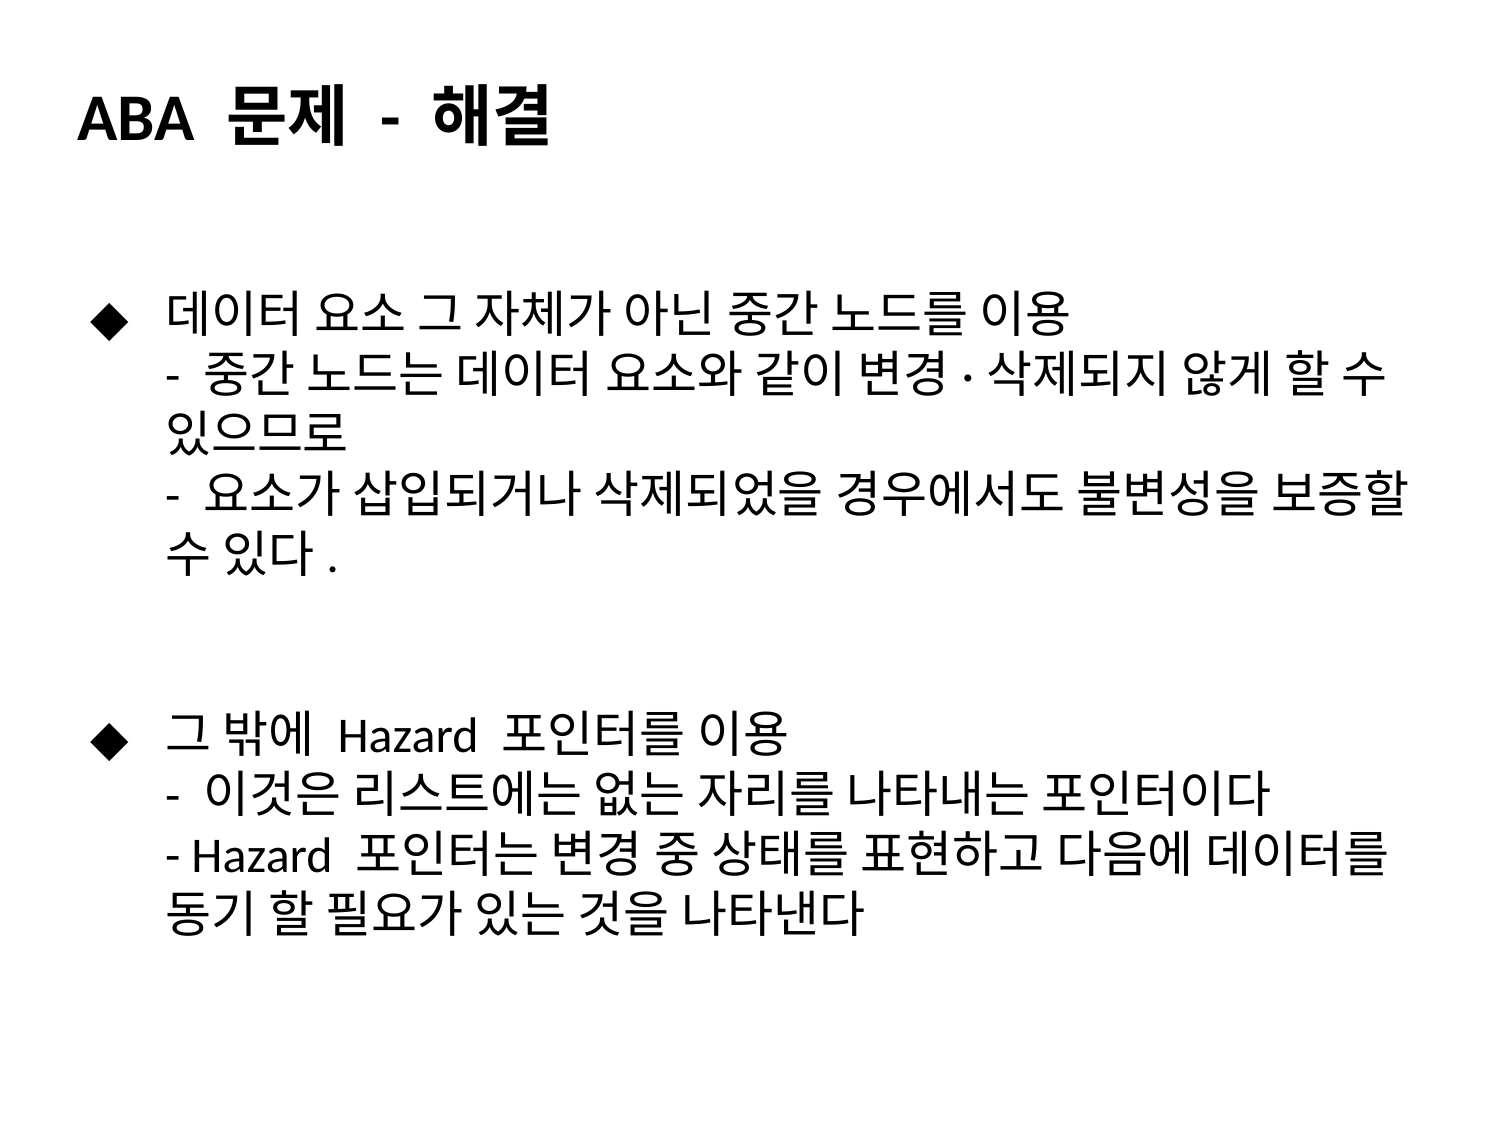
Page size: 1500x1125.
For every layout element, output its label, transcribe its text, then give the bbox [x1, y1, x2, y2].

text_box ABA 문제 - 해결 [62, 66, 1400, 163]
text_box 데이터 요소 그 자체가 아닌 중간 노드를 이용 - 중간 노드는 데이터 요소와 같이 변경·삭제되지 않게 할 수 있으므로 - 요소가 삽입되거나 삭제되었을 경우에서도 불변성을 보증할 수 있다. 그 밖에 Hazard 포인터를 이용 - 이것은 리스트에는 없는 자리를 나타내는 포인터이다 - Hazard 포인터는 변경 중 상태를 표현하고 다음에 데이터를 동기 할 필요가 있는 것을 나타낸다 [74, 274, 1425, 957]
